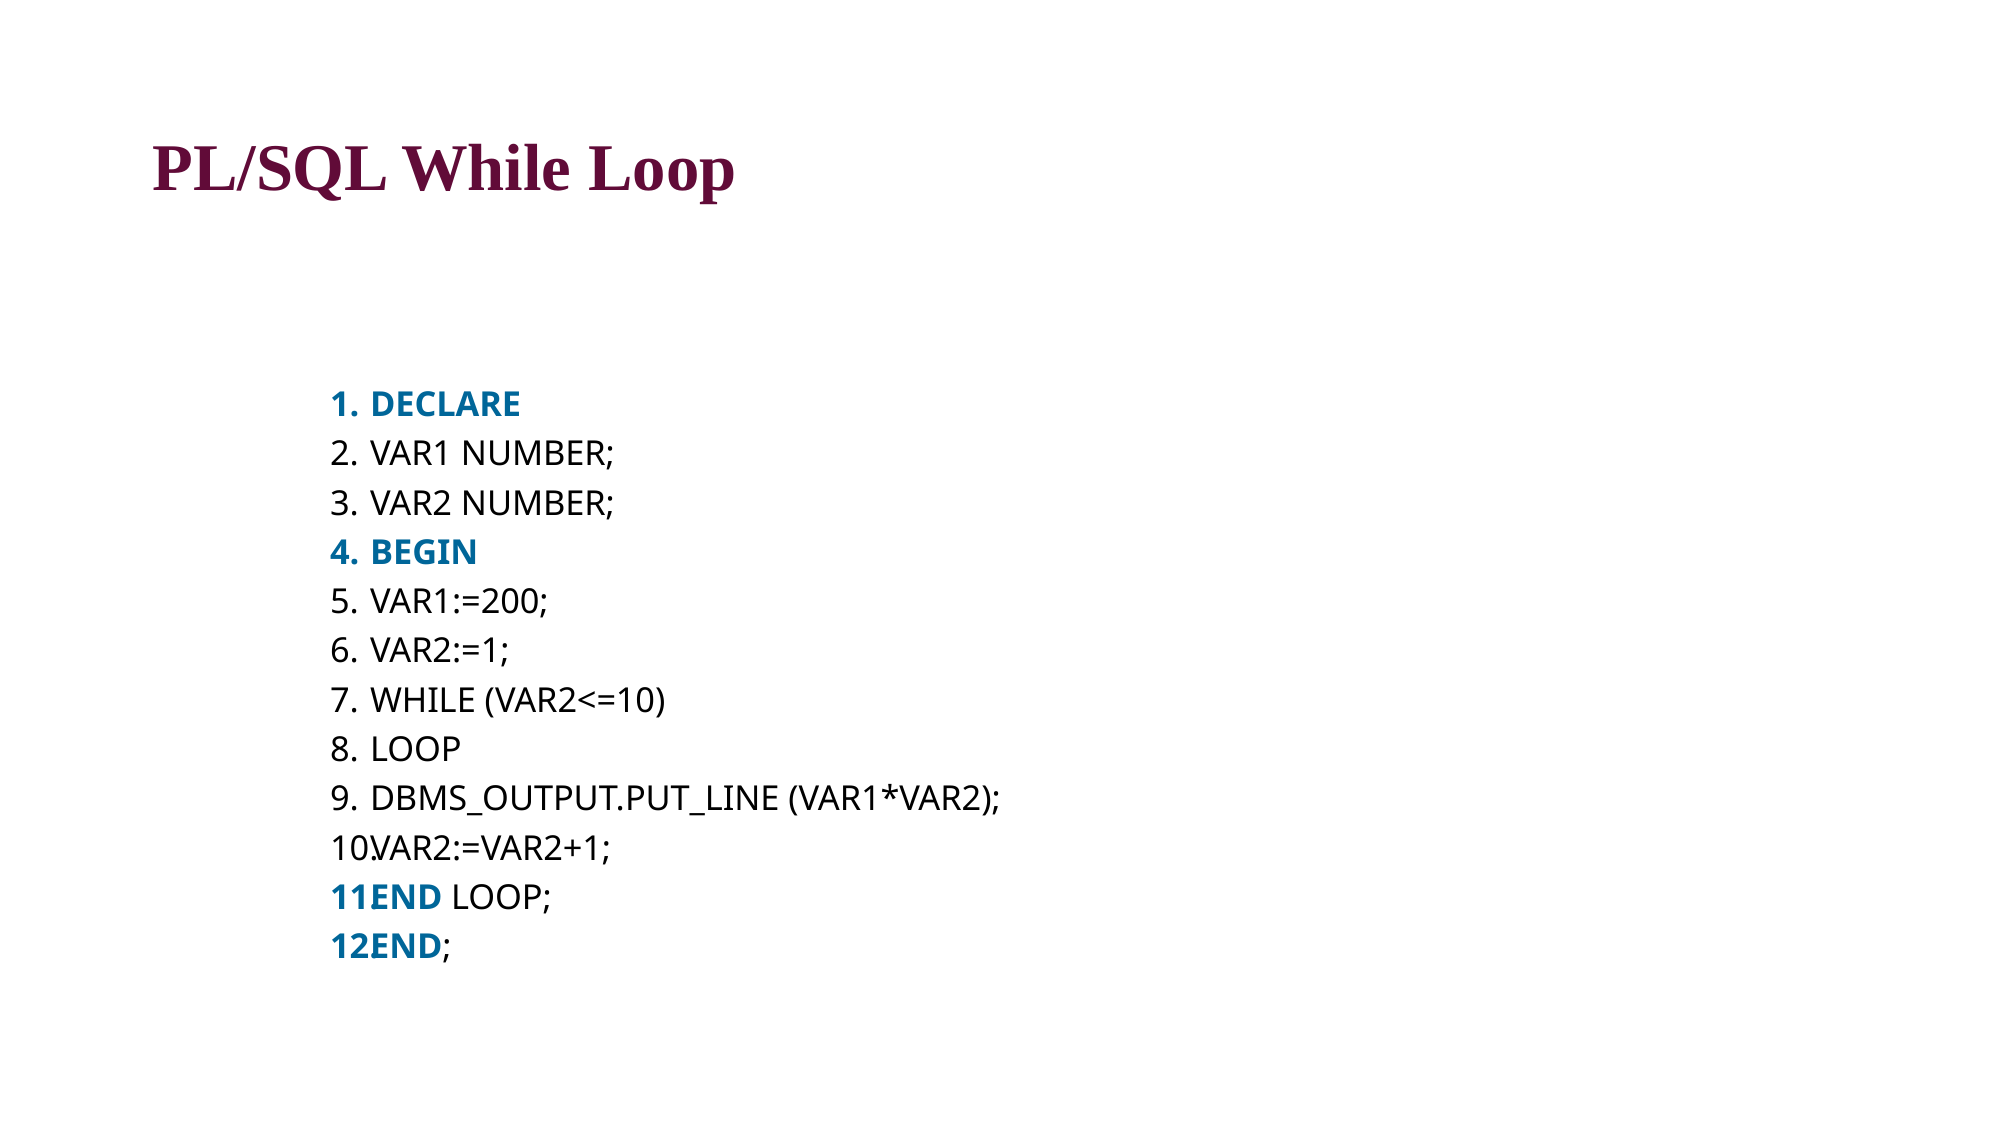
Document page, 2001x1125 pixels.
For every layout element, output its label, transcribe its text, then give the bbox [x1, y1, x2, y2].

title PL/SQL While Loop [137, 59, 1863, 278]
list DECLARE VAR1 NUMBER; VAR2 NUMBER; BEGIN VAR1:=200; VAR2:=1; WHILE (VAR2<=10) LOOP DBMS_OUTPUT.PUT_LINE (VAR1*VAR2); VAR2:=VAR2+1; END LOOP; END; [315, 379, 1117, 979]
